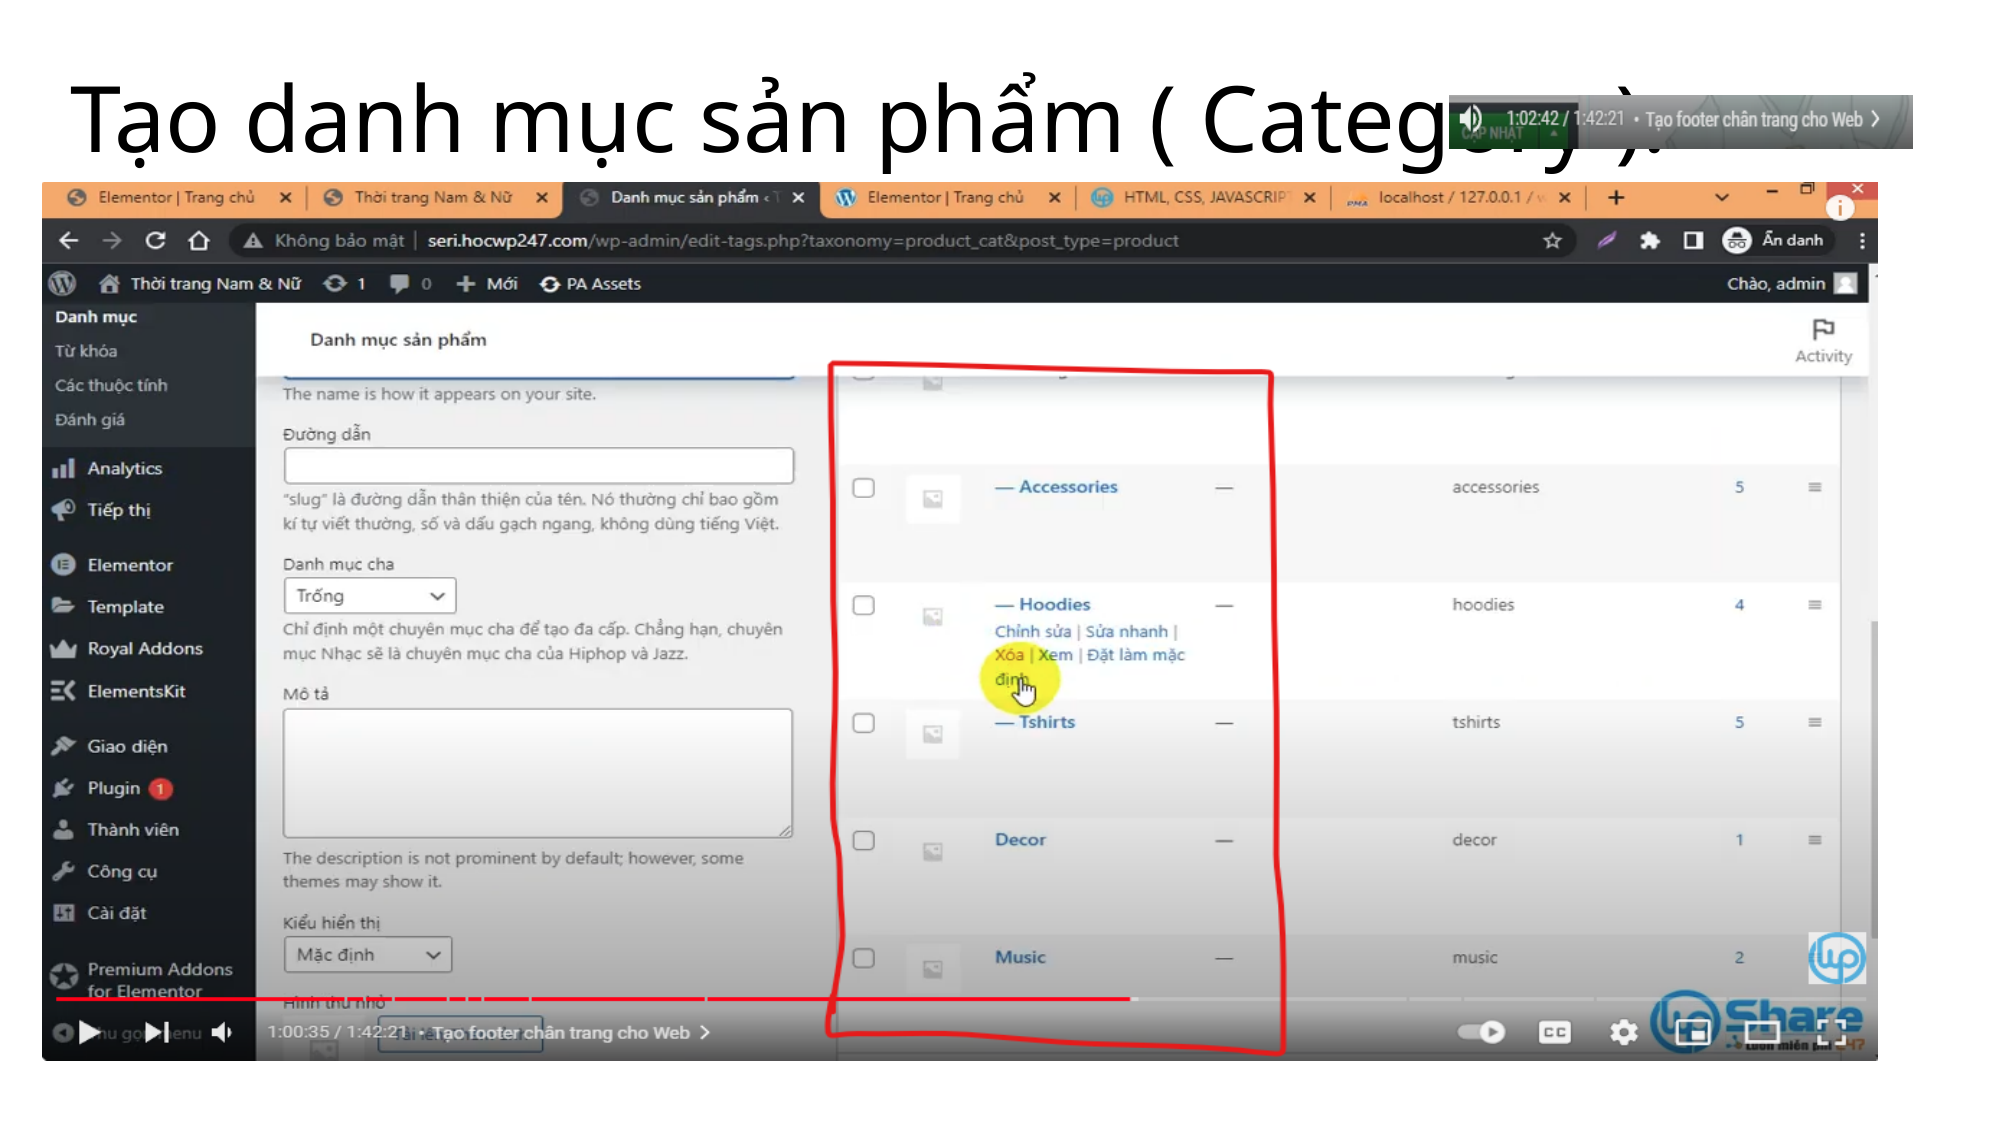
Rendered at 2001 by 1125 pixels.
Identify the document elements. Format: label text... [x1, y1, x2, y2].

picture [1449, 95, 1913, 149]
picture [42, 182, 1878, 1061]
title Tạo danh mục sản phẩm ( Category ). [55, 50, 1781, 182]
